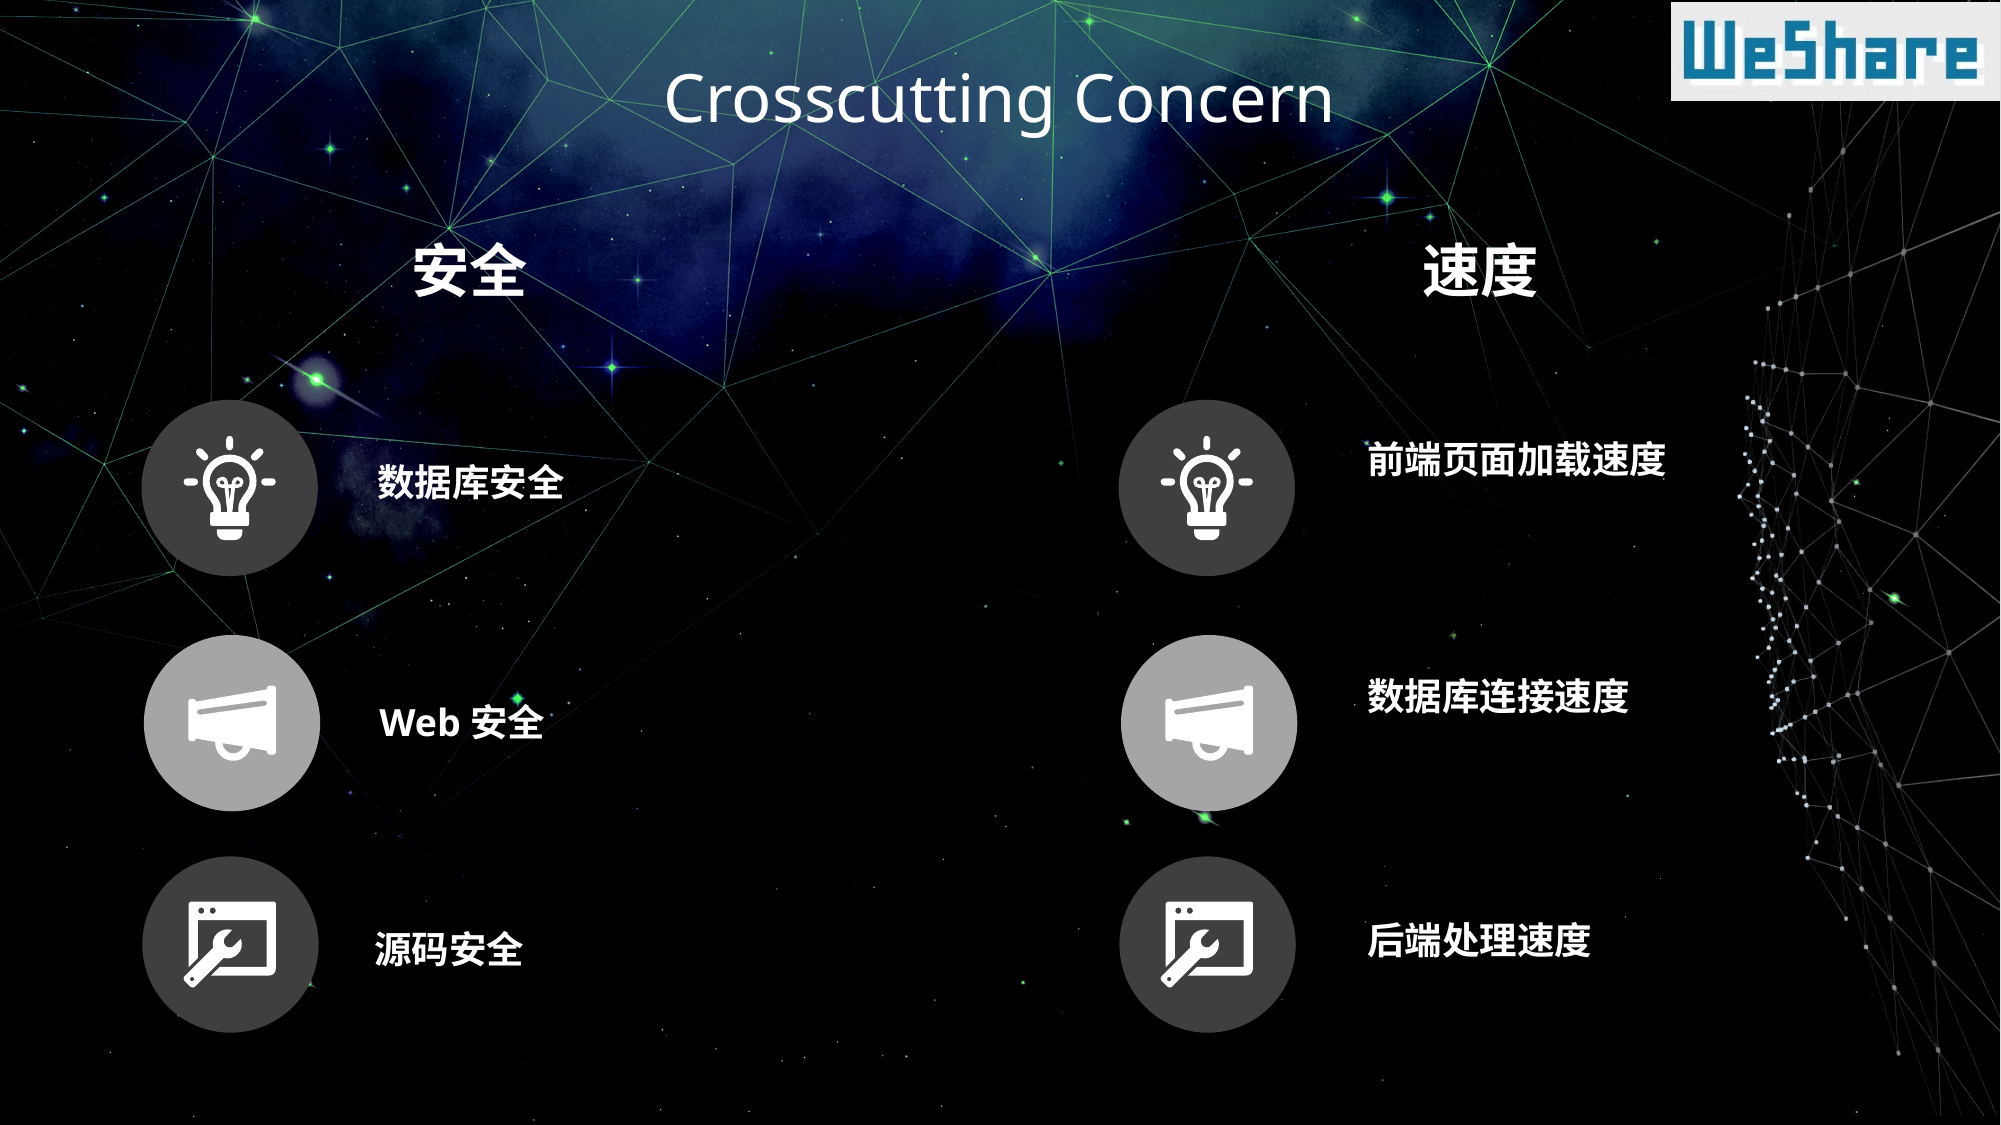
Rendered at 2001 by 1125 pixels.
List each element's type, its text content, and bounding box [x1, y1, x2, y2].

text_box [250, 448, 264, 461]
text_box [196, 448, 209, 461]
text_box [183, 929, 242, 988]
text_box [261, 478, 276, 486]
text_box [226, 435, 234, 451]
text_box [183, 478, 199, 486]
text_box [142, 856, 319, 1033]
text_box [202, 454, 257, 526]
picture [0, 0, 2001, 1125]
title Crosscutting Concern [647, 32, 874, 169]
text_box 数据库安全 [362, 451, 794, 521]
text_box 源码安全 [359, 918, 790, 988]
text_box Web安全 [364, 692, 795, 761]
text_box [188, 901, 276, 976]
text_box [143, 634, 321, 812]
text_box 安全 [211, 227, 729, 341]
text_box [141, 399, 318, 577]
text_box [188, 685, 276, 761]
text_box [216, 529, 243, 541]
